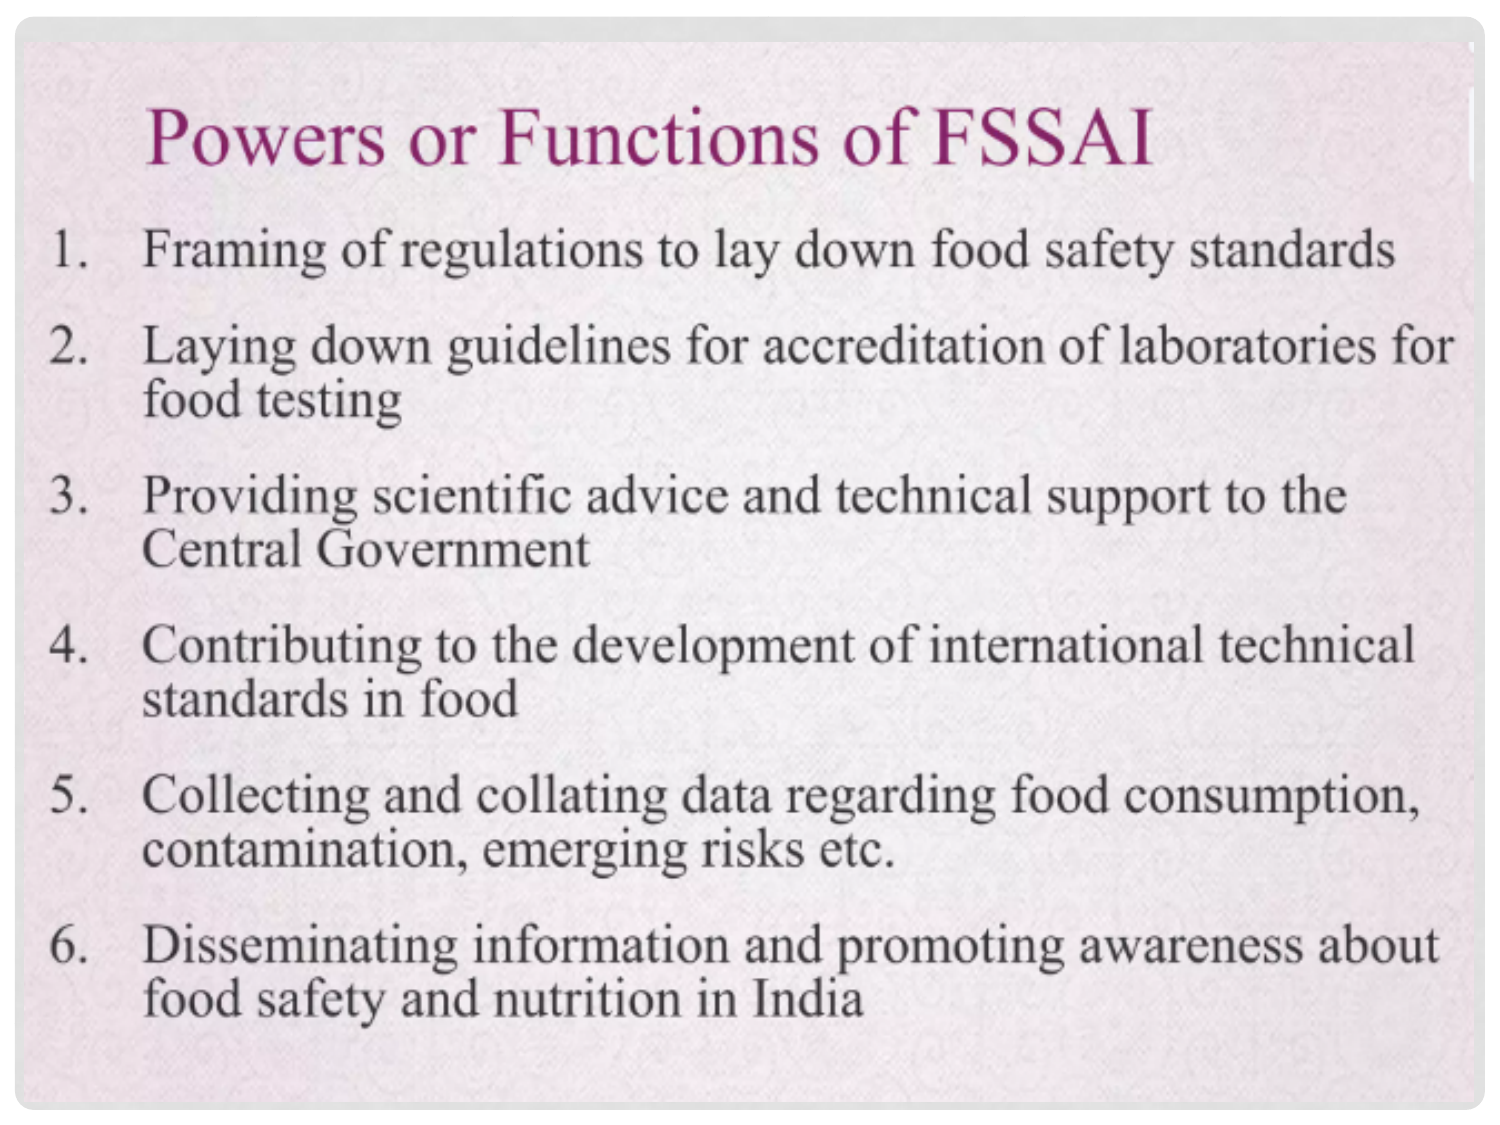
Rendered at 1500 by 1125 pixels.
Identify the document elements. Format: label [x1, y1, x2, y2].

list [24, 42, 1474, 1102]
